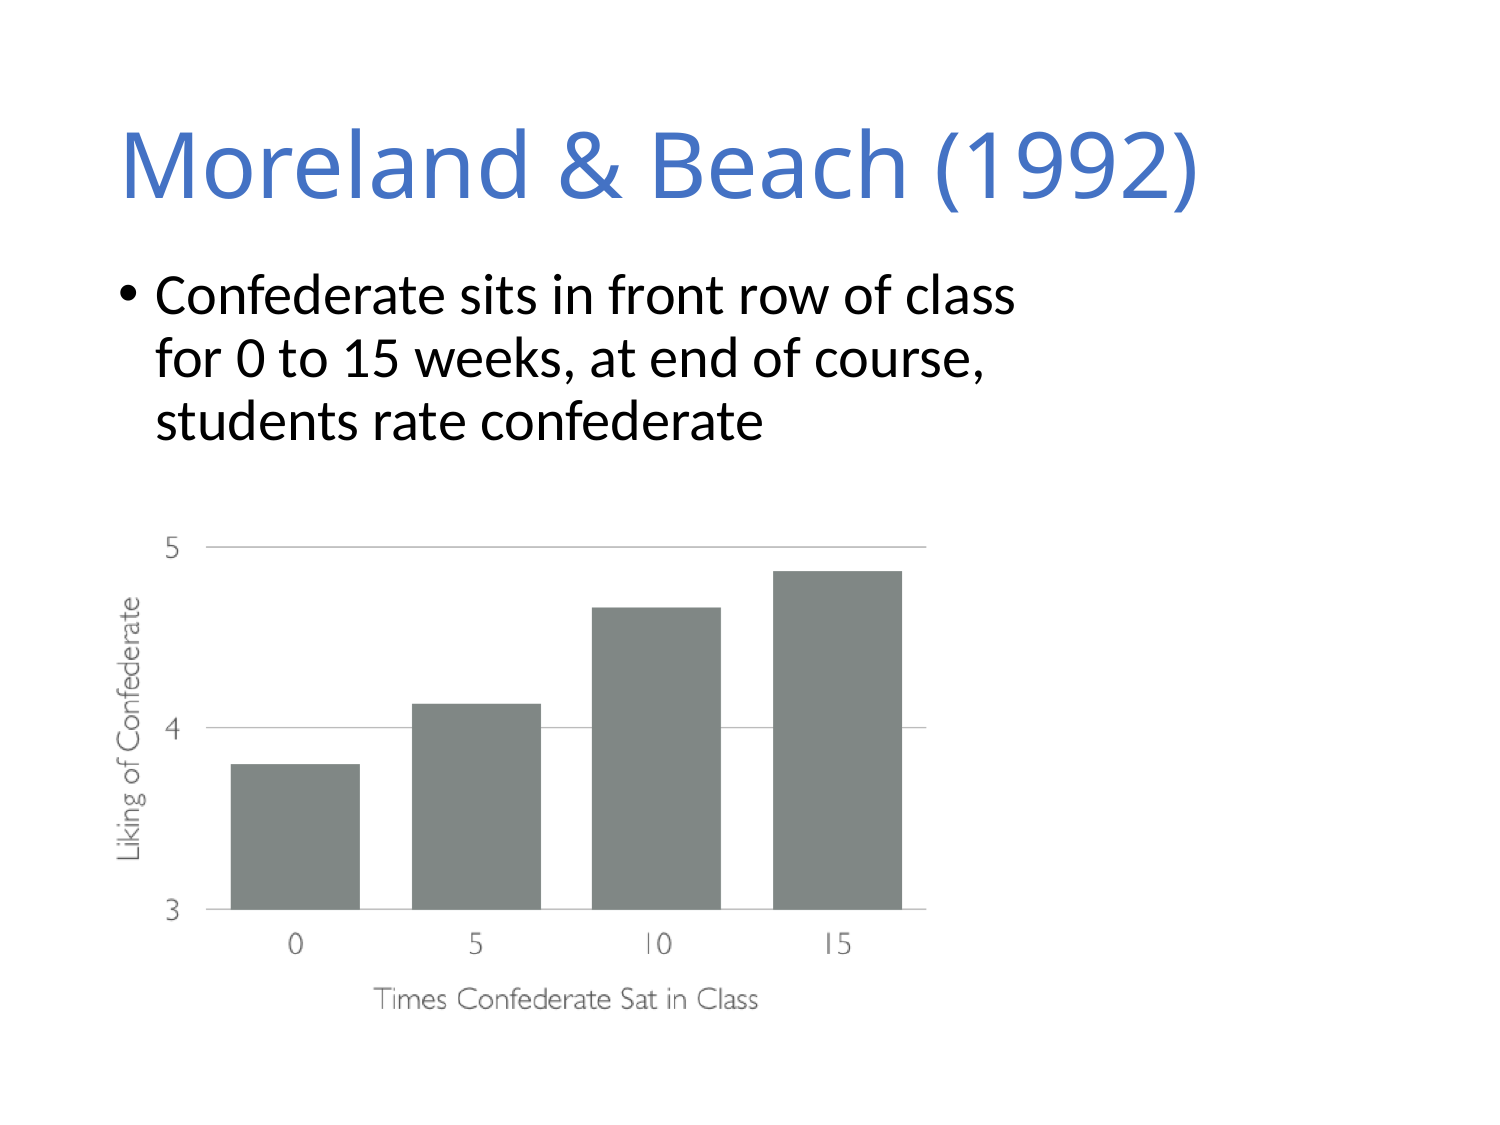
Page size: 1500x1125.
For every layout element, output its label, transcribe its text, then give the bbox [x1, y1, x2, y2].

title Moreland & Beach (1992) [103, 59, 1397, 278]
list Confederate sits in front row of class for 0 to 15 weeks, at end of course, students rate confederate [103, 256, 1096, 971]
picture [103, 474, 927, 1017]
